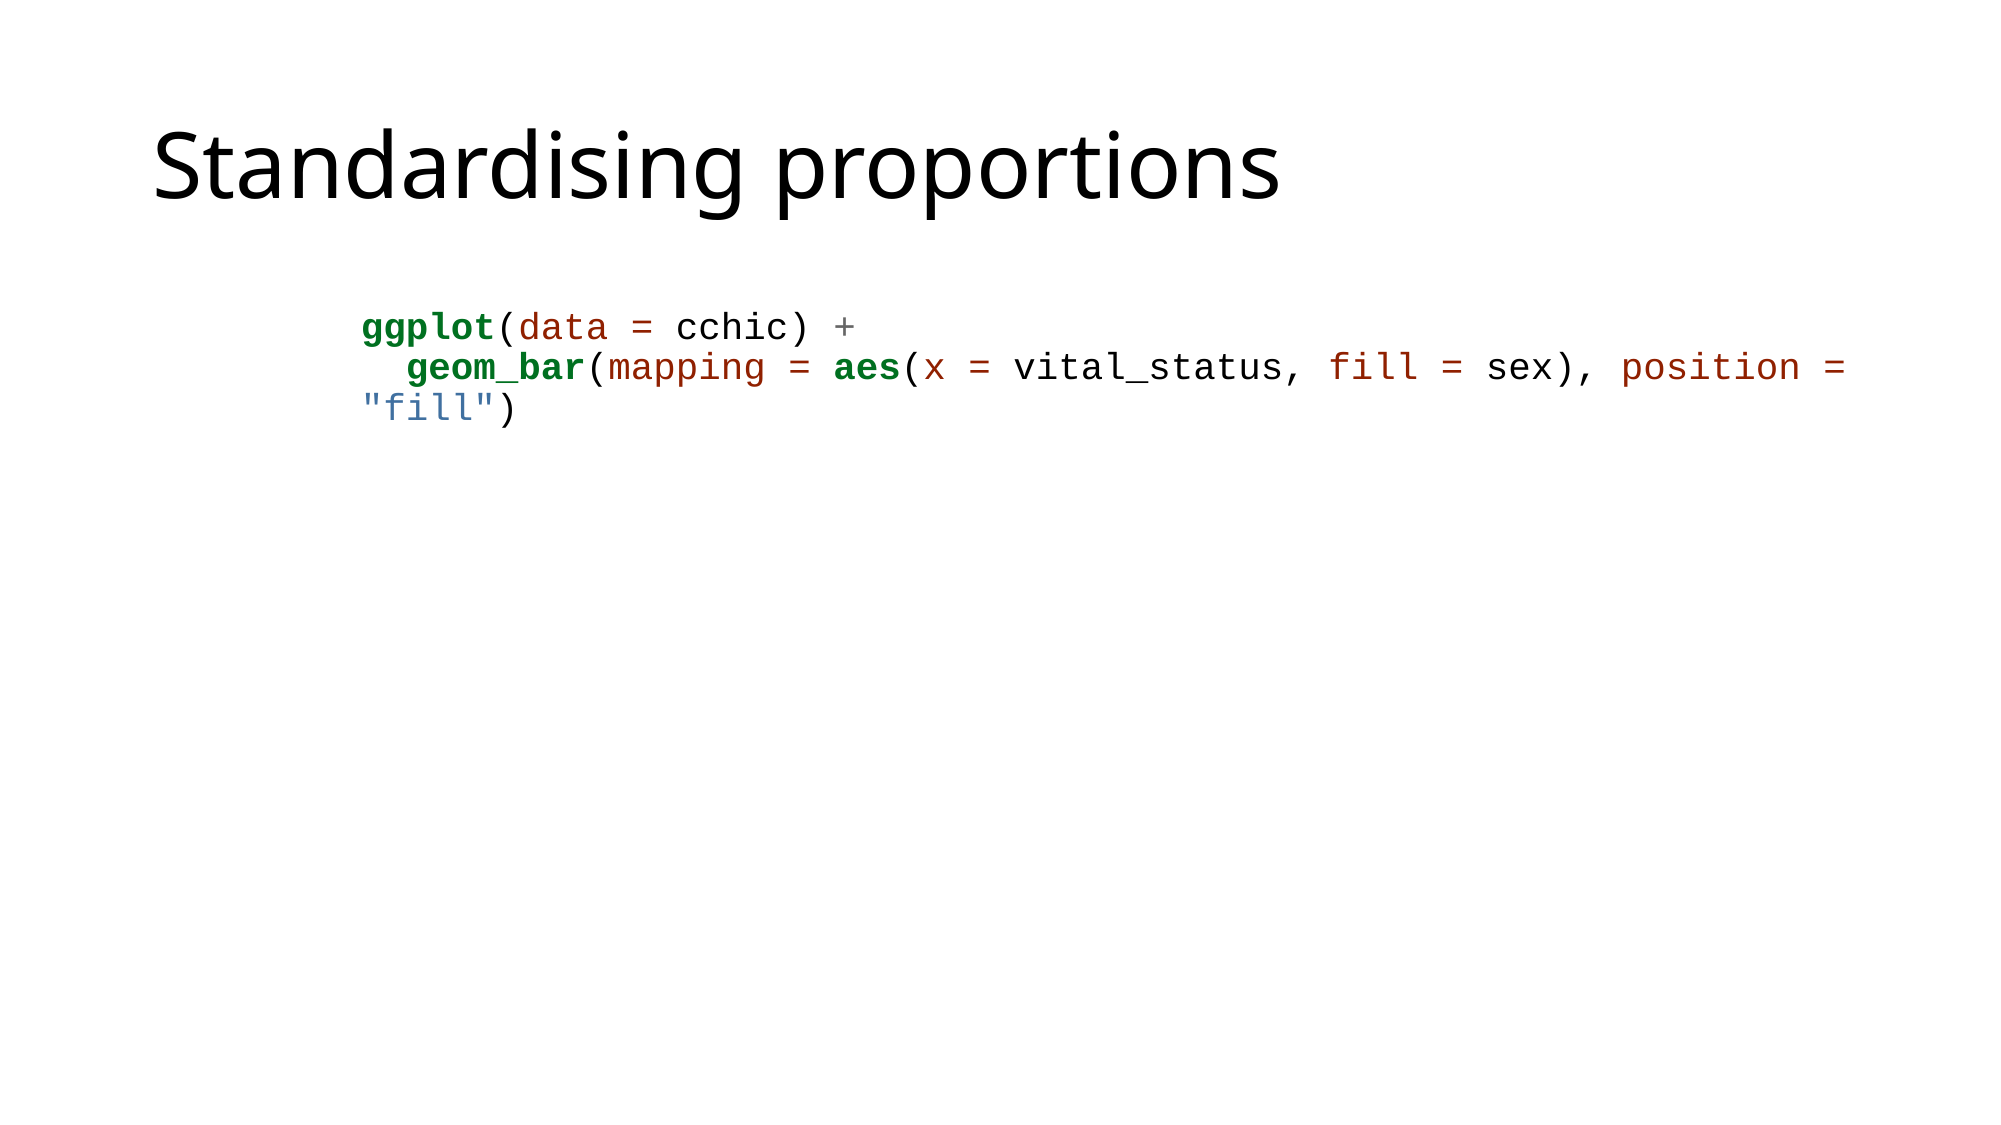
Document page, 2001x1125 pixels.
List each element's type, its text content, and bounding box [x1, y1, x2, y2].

title Standardising proportions [137, 59, 1863, 278]
list ggplot(data = cchic) + geom_bar(mapping = aes(x = vital_status, fill = sex), position = "fill") [137, 299, 1863, 1014]
